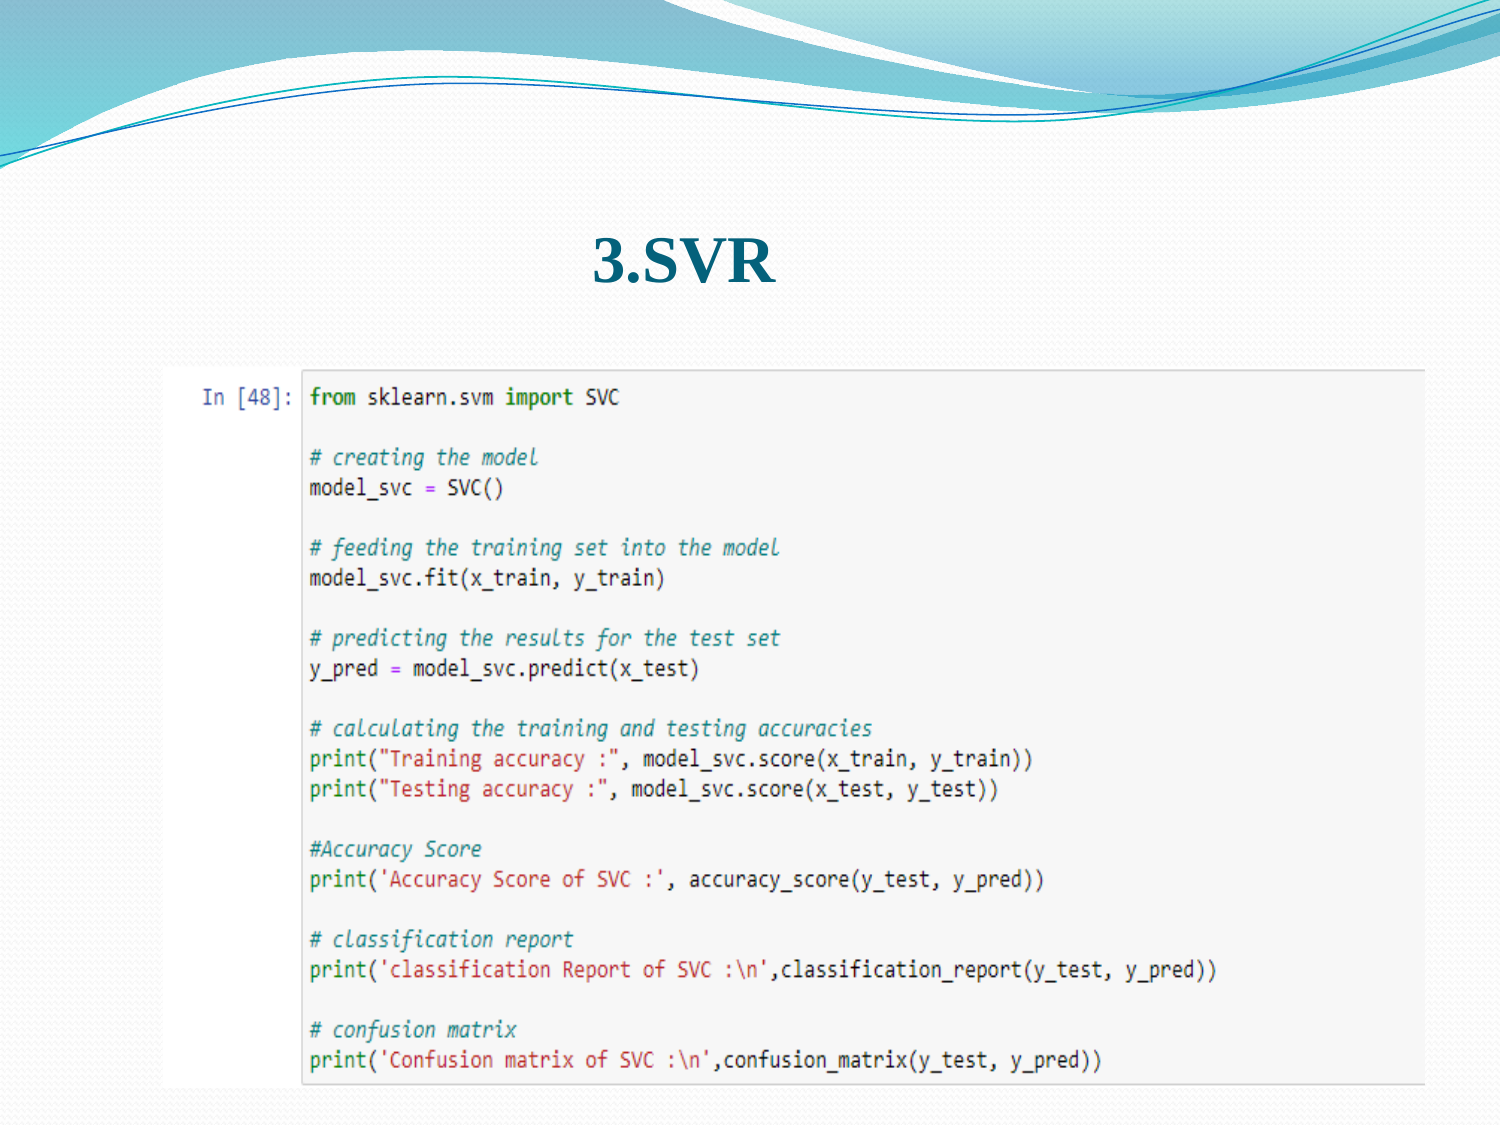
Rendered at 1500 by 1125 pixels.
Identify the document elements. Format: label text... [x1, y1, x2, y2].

picture [162, 367, 1426, 1088]
title 3.SVR [75, 115, 1425, 303]
